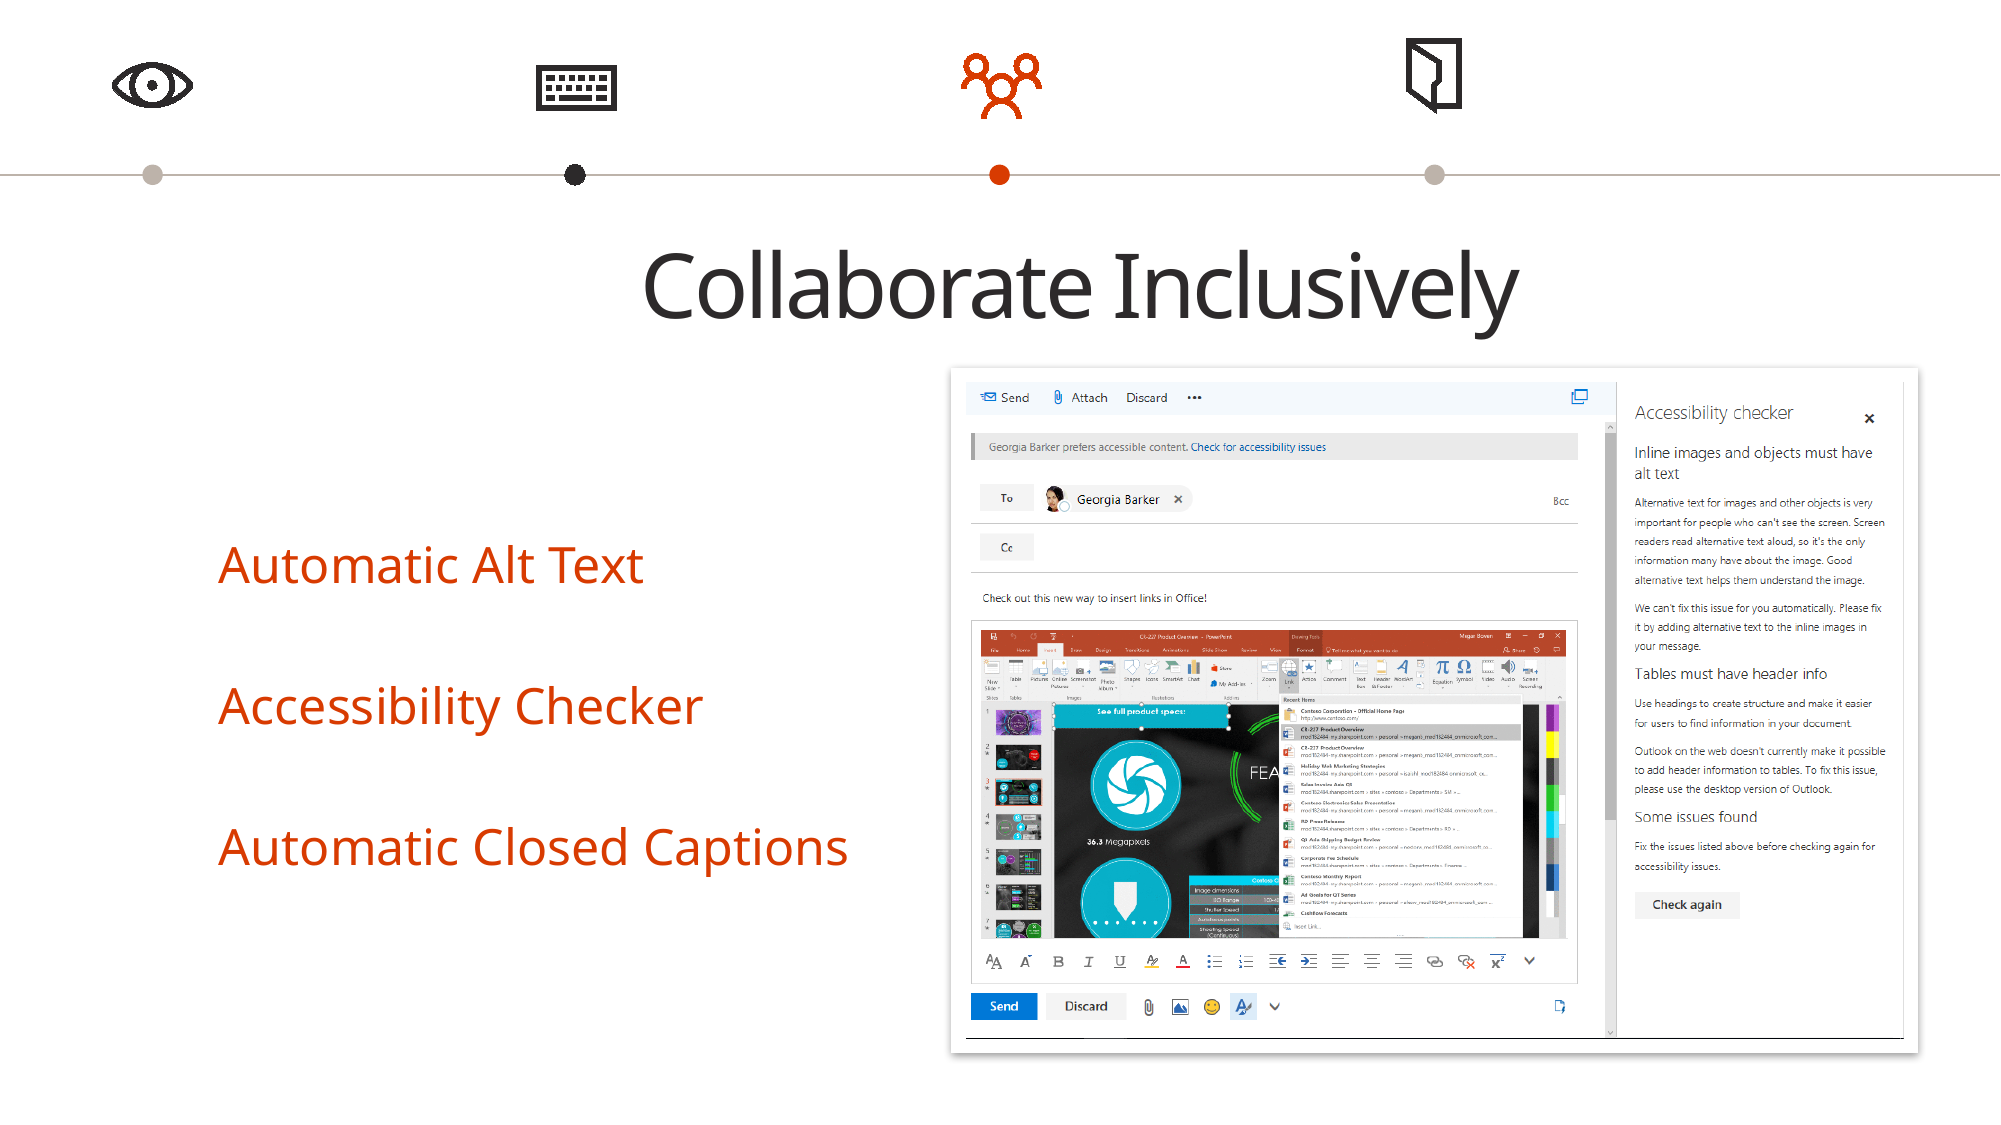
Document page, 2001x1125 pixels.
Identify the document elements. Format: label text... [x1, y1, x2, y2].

picture [965, 382, 1904, 1039]
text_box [961, 53, 1042, 186]
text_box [536, 65, 617, 186]
title Collaborate Inclusively [616, 225, 2000, 374]
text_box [1406, 37, 1463, 186]
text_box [111, 62, 194, 186]
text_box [218, 536, 876, 874]
